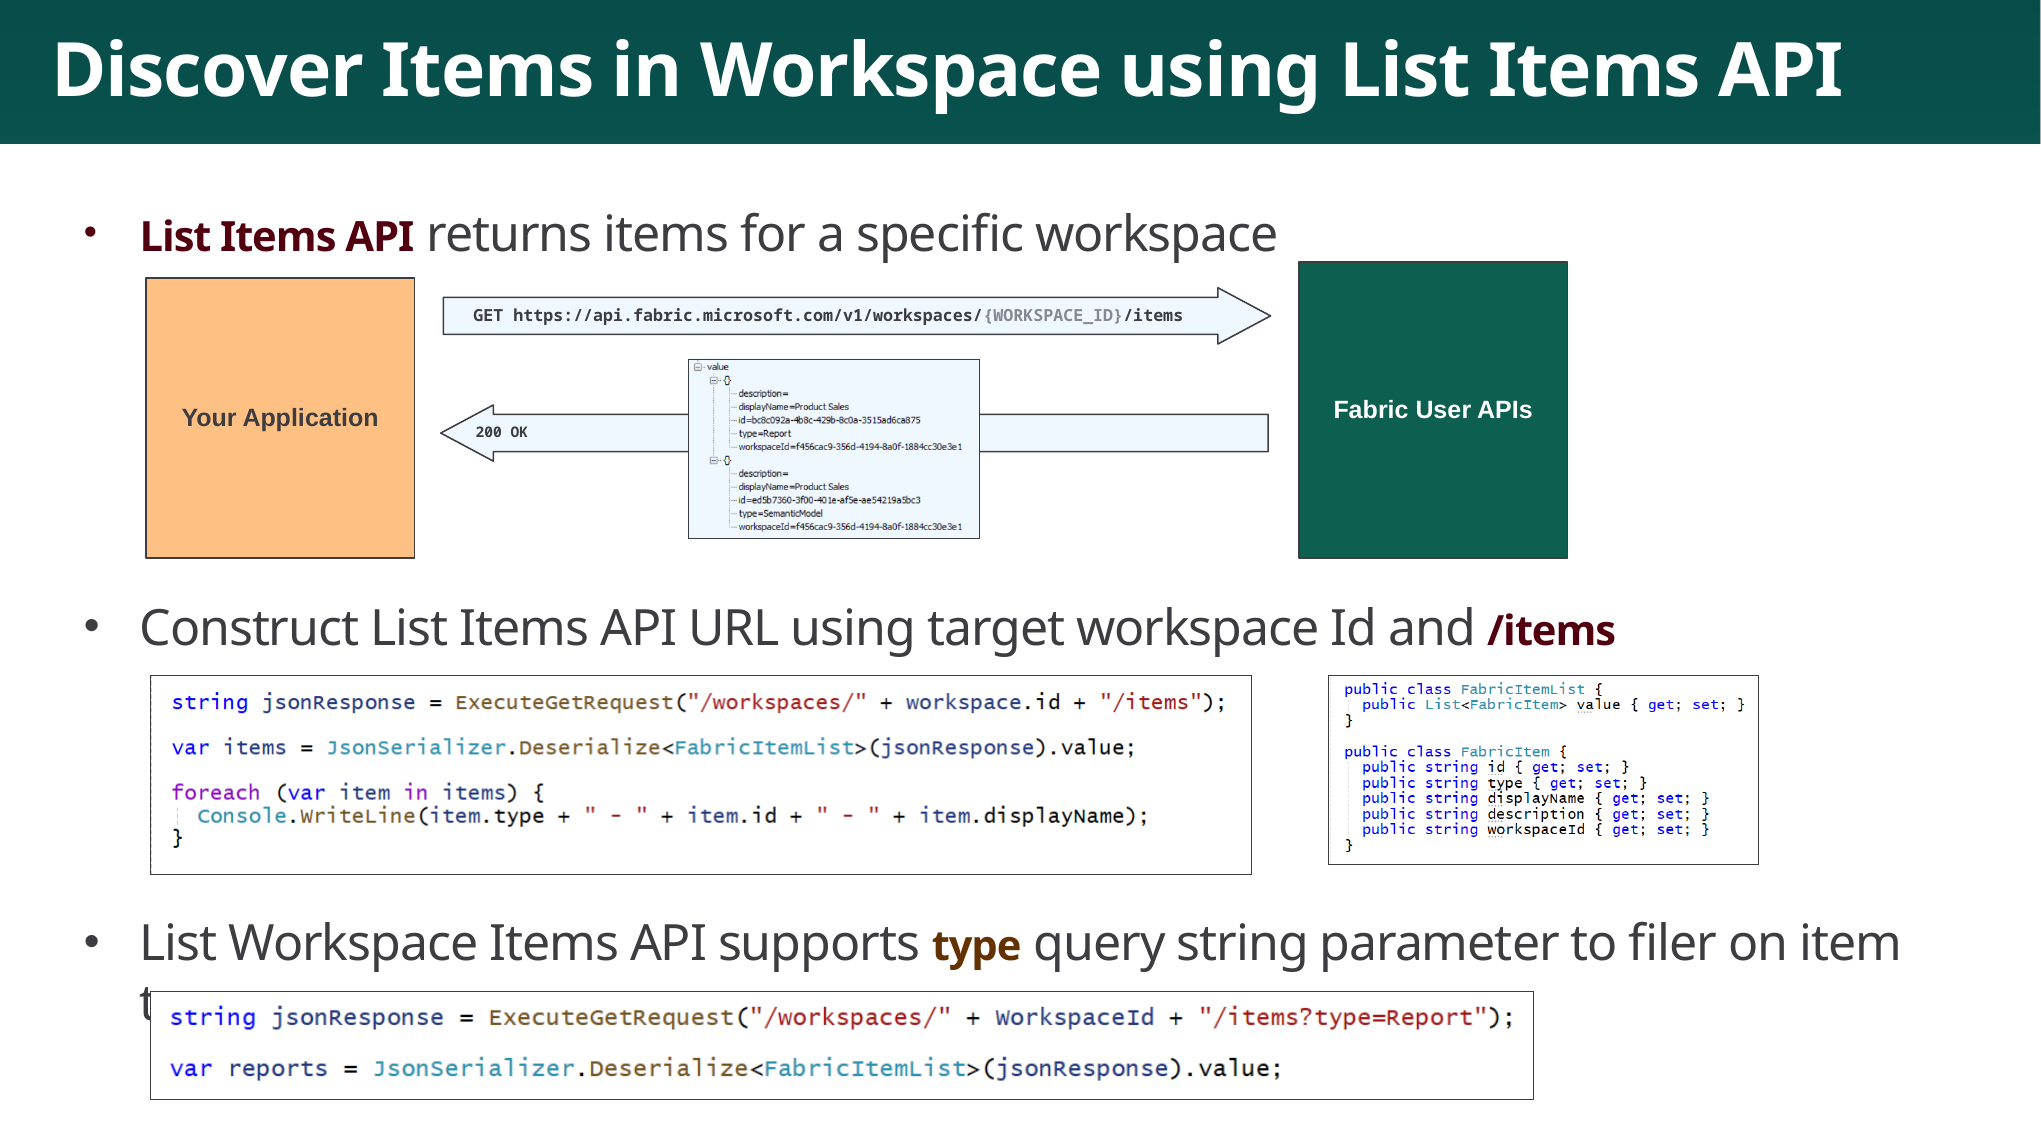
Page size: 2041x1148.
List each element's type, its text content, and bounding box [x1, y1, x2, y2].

text_box GET https://api.fabric.microsoft.com/v1/workspaces/{WORKSPACE_ID}/items [442, 287, 1272, 345]
picture [149, 991, 1535, 1100]
list List Items API returns items for a specific workspace Construct List Items API URL using target workspace Id and /items List Workspace Items API supports type query string parameter to filer on item type [83, 201, 1988, 978]
picture [149, 675, 1252, 875]
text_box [440, 358, 1269, 539]
picture [1327, 675, 1759, 866]
text_box Your Application [145, 277, 415, 559]
title Discover Items in Workspace using List Items API [51, 31, 1988, 113]
text_box Fabric User APIs [1298, 261, 1568, 559]
